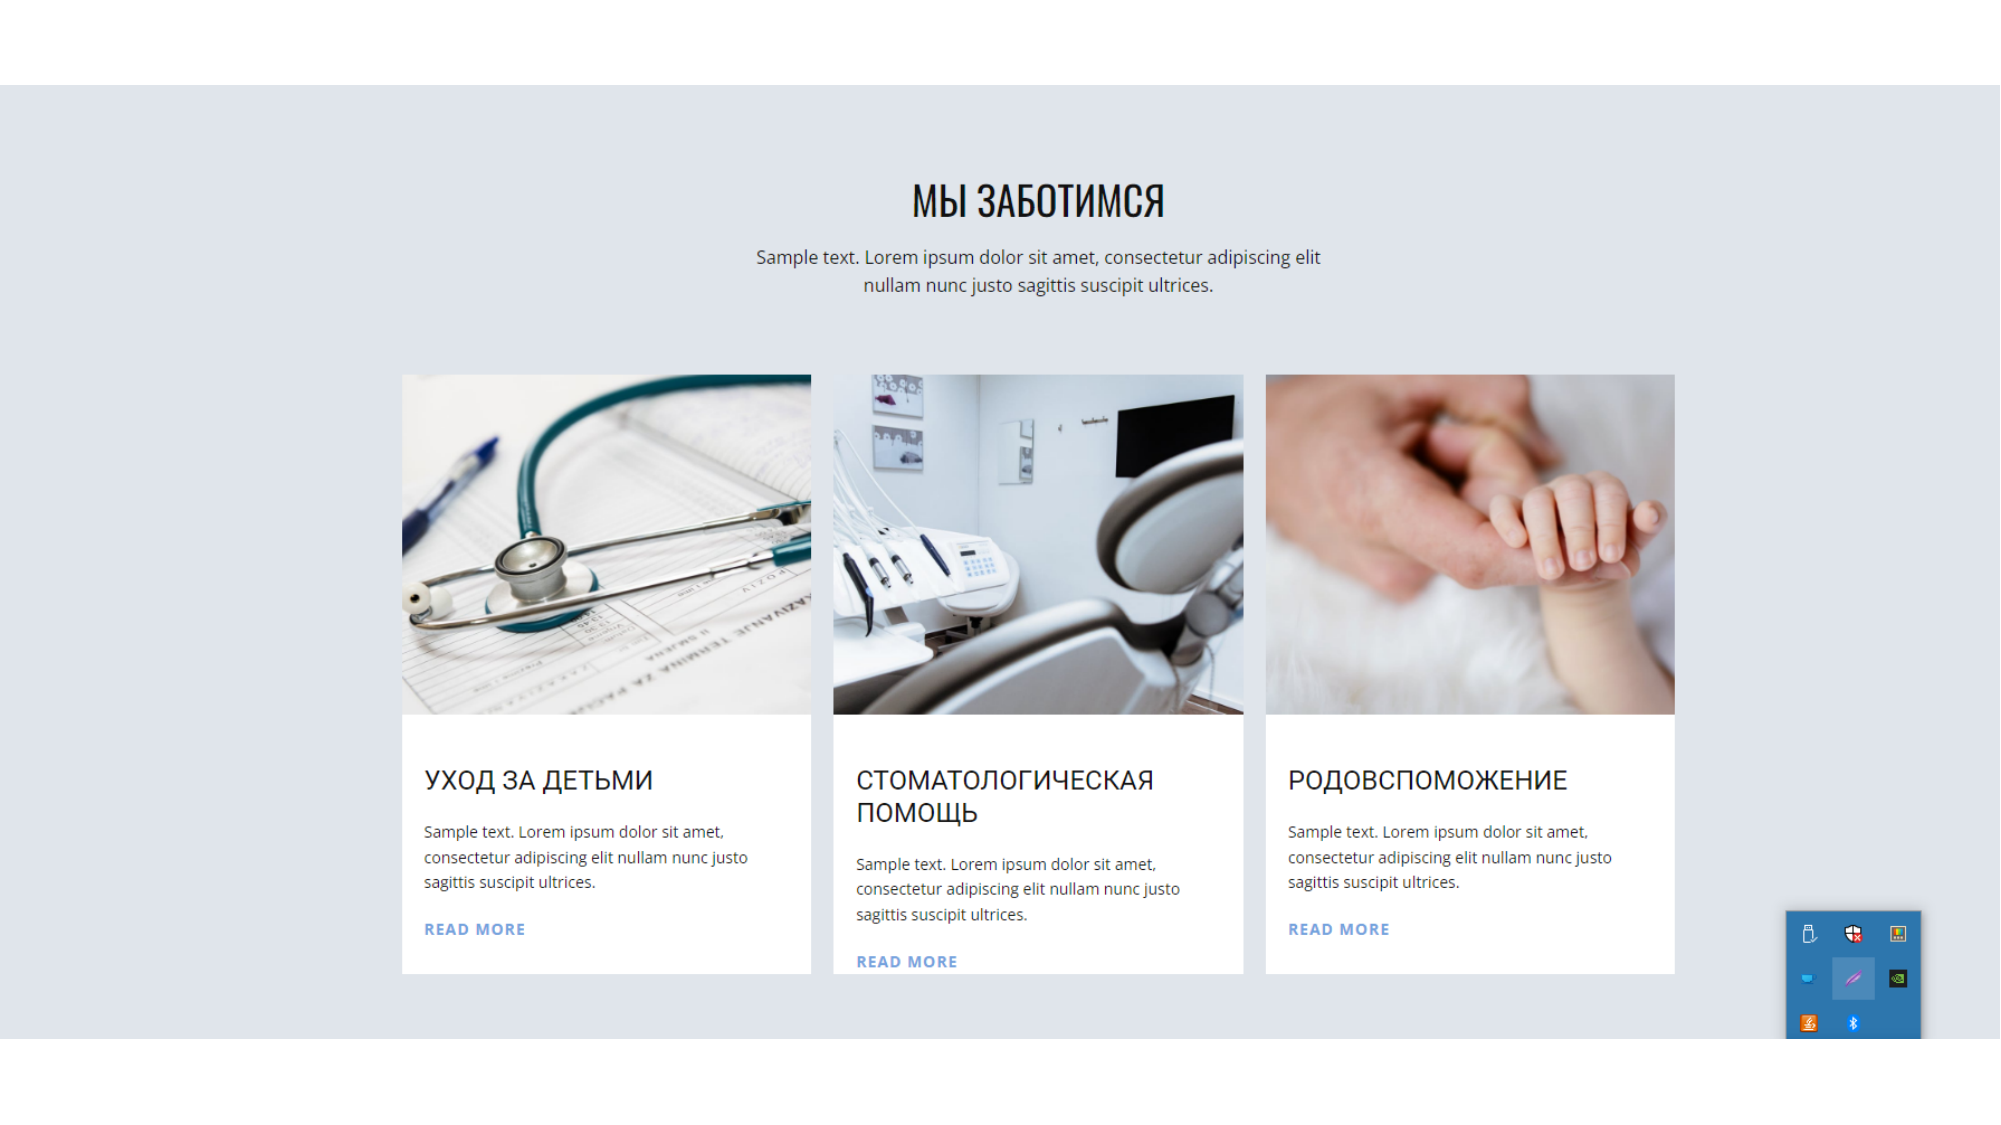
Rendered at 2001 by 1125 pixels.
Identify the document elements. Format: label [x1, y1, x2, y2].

picture [0, 85, 2000, 1040]
